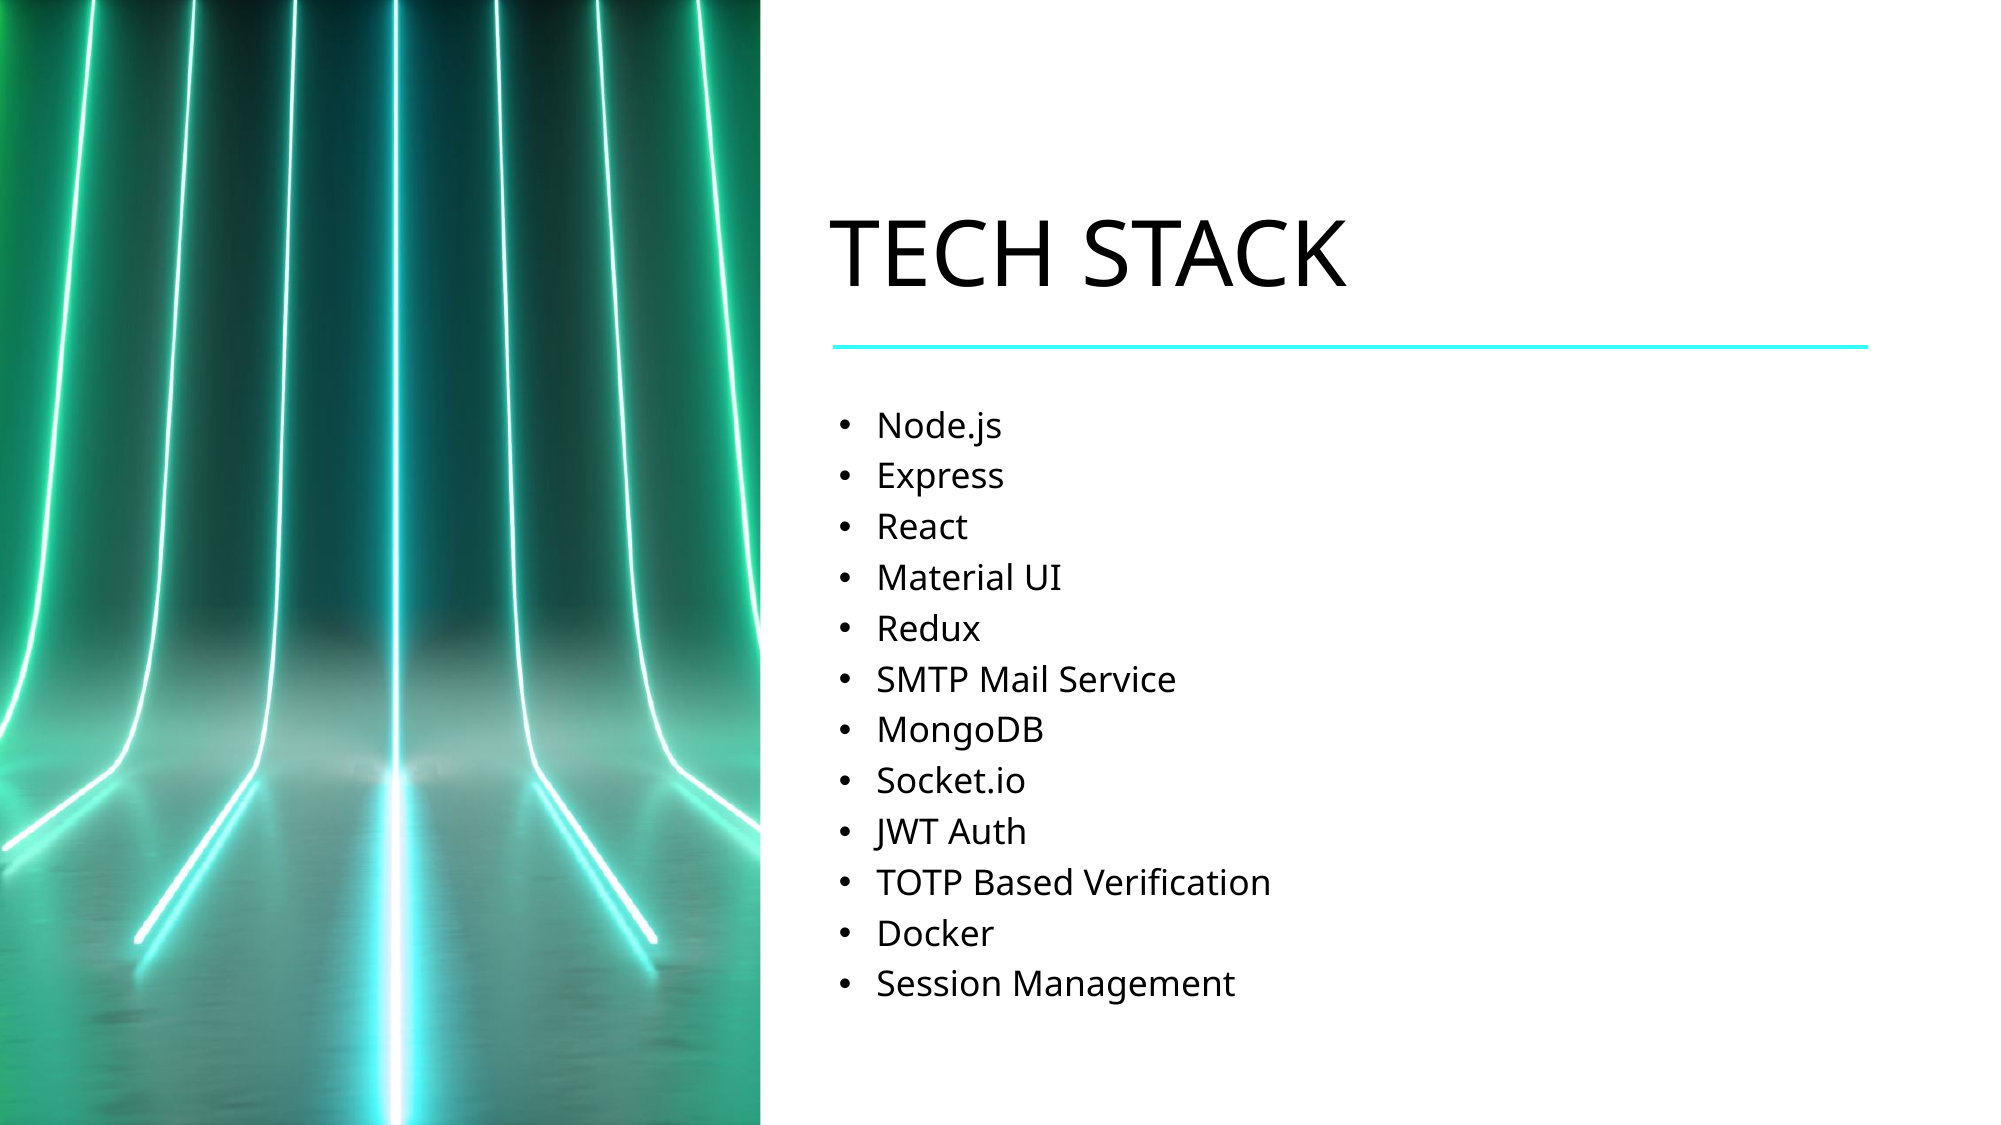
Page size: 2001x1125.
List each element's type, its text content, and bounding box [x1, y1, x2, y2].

picture [0, 0, 761, 1125]
title Tech stack [814, 103, 1895, 315]
text_box Node.js Express React Material UI Redux SMTP Mail Service MongoDB Socket.io JWT Auth TOTP Based Verification Docker Session Management [814, 399, 1895, 1021]
